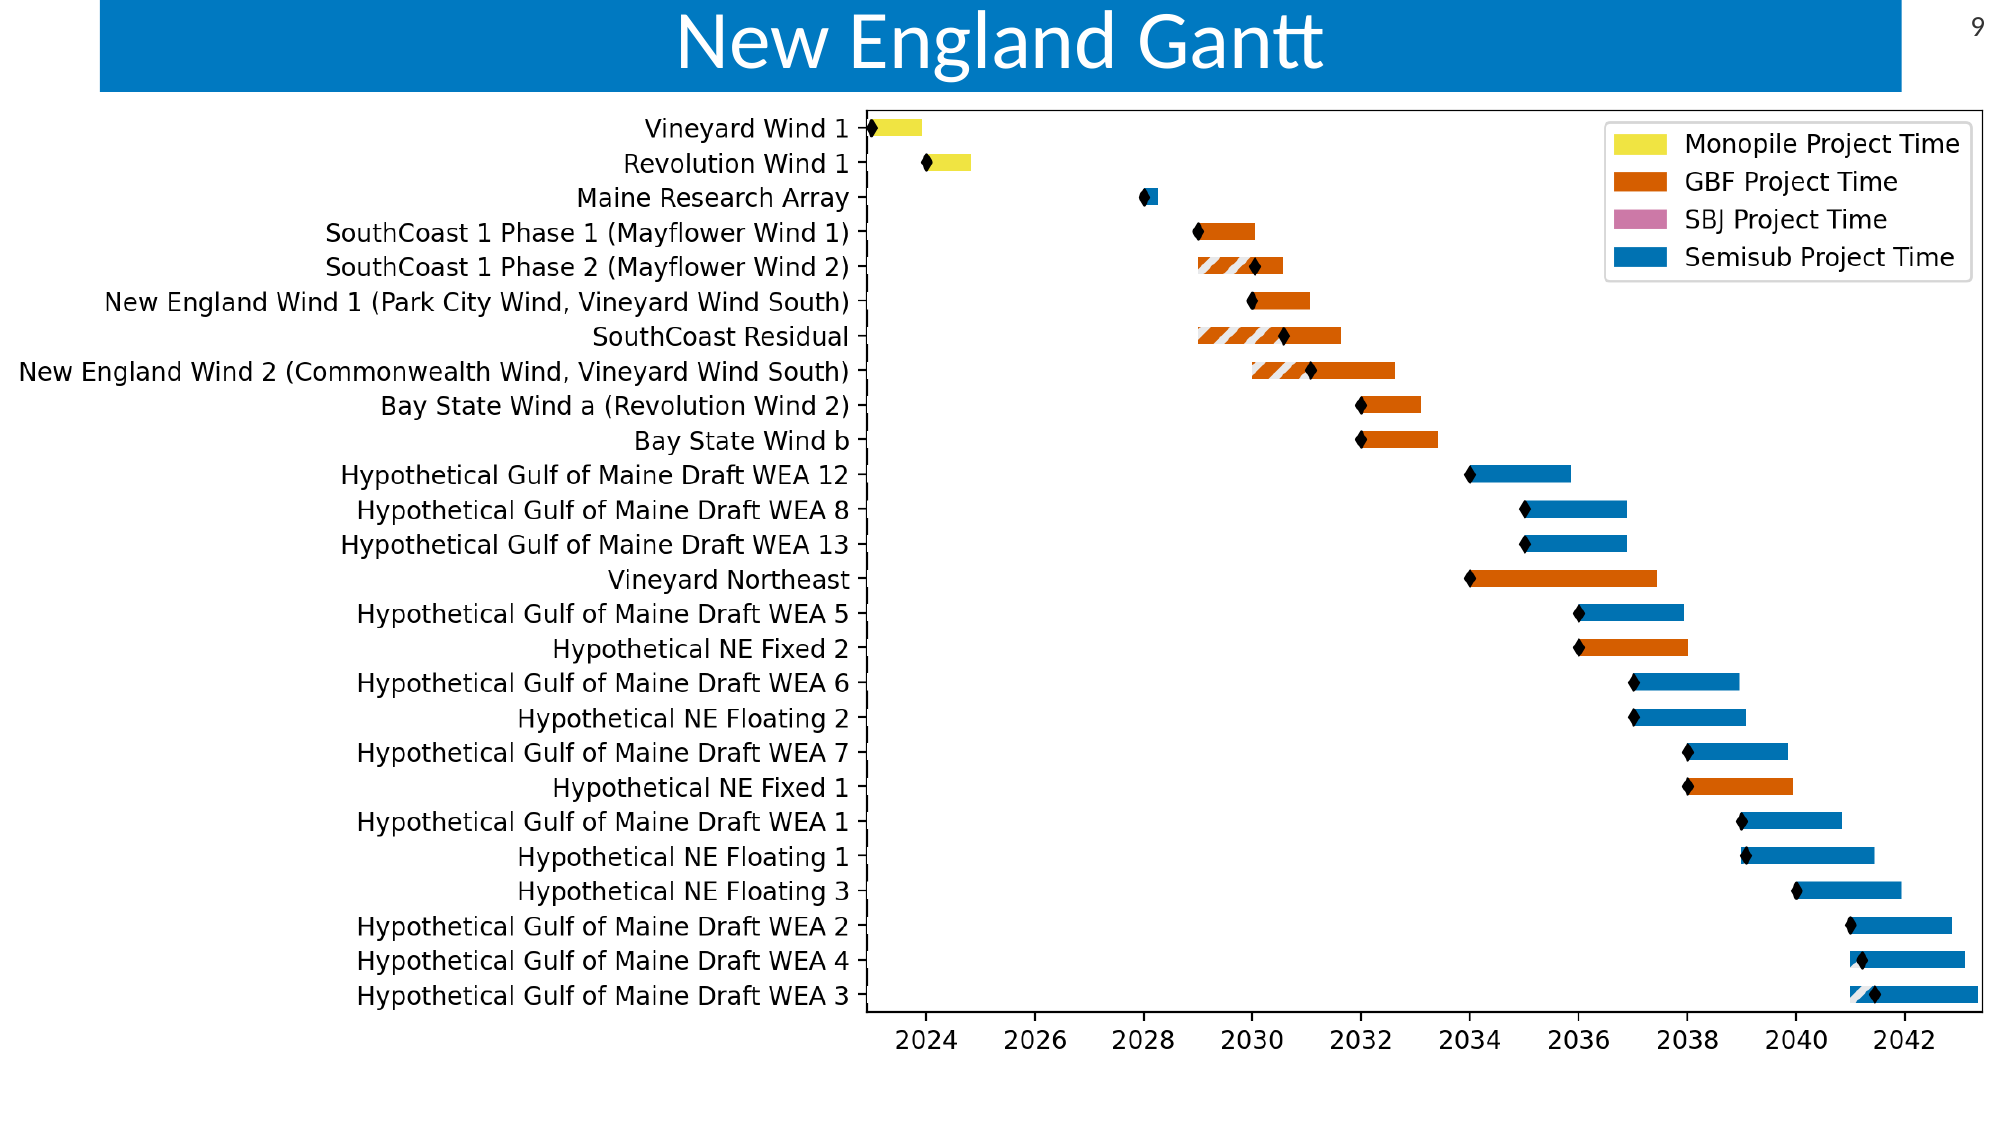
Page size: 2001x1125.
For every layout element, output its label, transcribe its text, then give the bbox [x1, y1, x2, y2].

picture [0, 92, 2000, 1072]
title New England Gantt [99, 0, 1902, 90]
